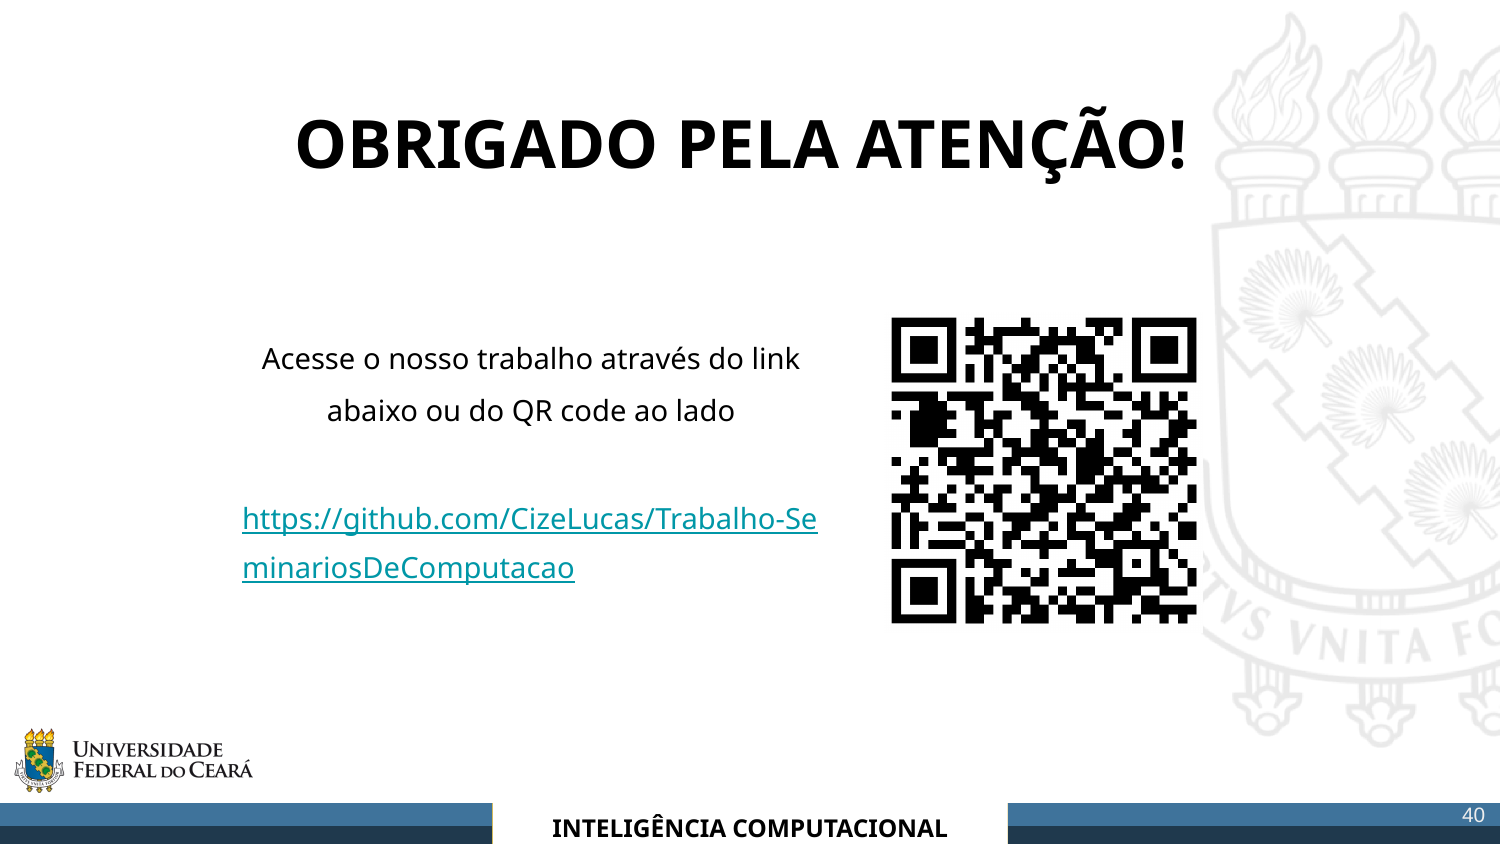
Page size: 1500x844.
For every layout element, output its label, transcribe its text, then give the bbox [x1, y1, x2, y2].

slide_number ‹#› [1410, 782, 1500, 844]
text_box Acesse o nosso trabalho através do link abaixo ou do QR code ao lado https://github.com/CizeLucas/Trabalho-SeminariosDeComputacao [227, 307, 836, 638]
title OBRIGADO PELA ATENÇÃO! [159, 85, 1341, 199]
picture [12, 728, 253, 793]
picture [883, 11, 1500, 748]
title INTELIGÊNCIA COMPUTACIONAL [493, 802, 1008, 844]
